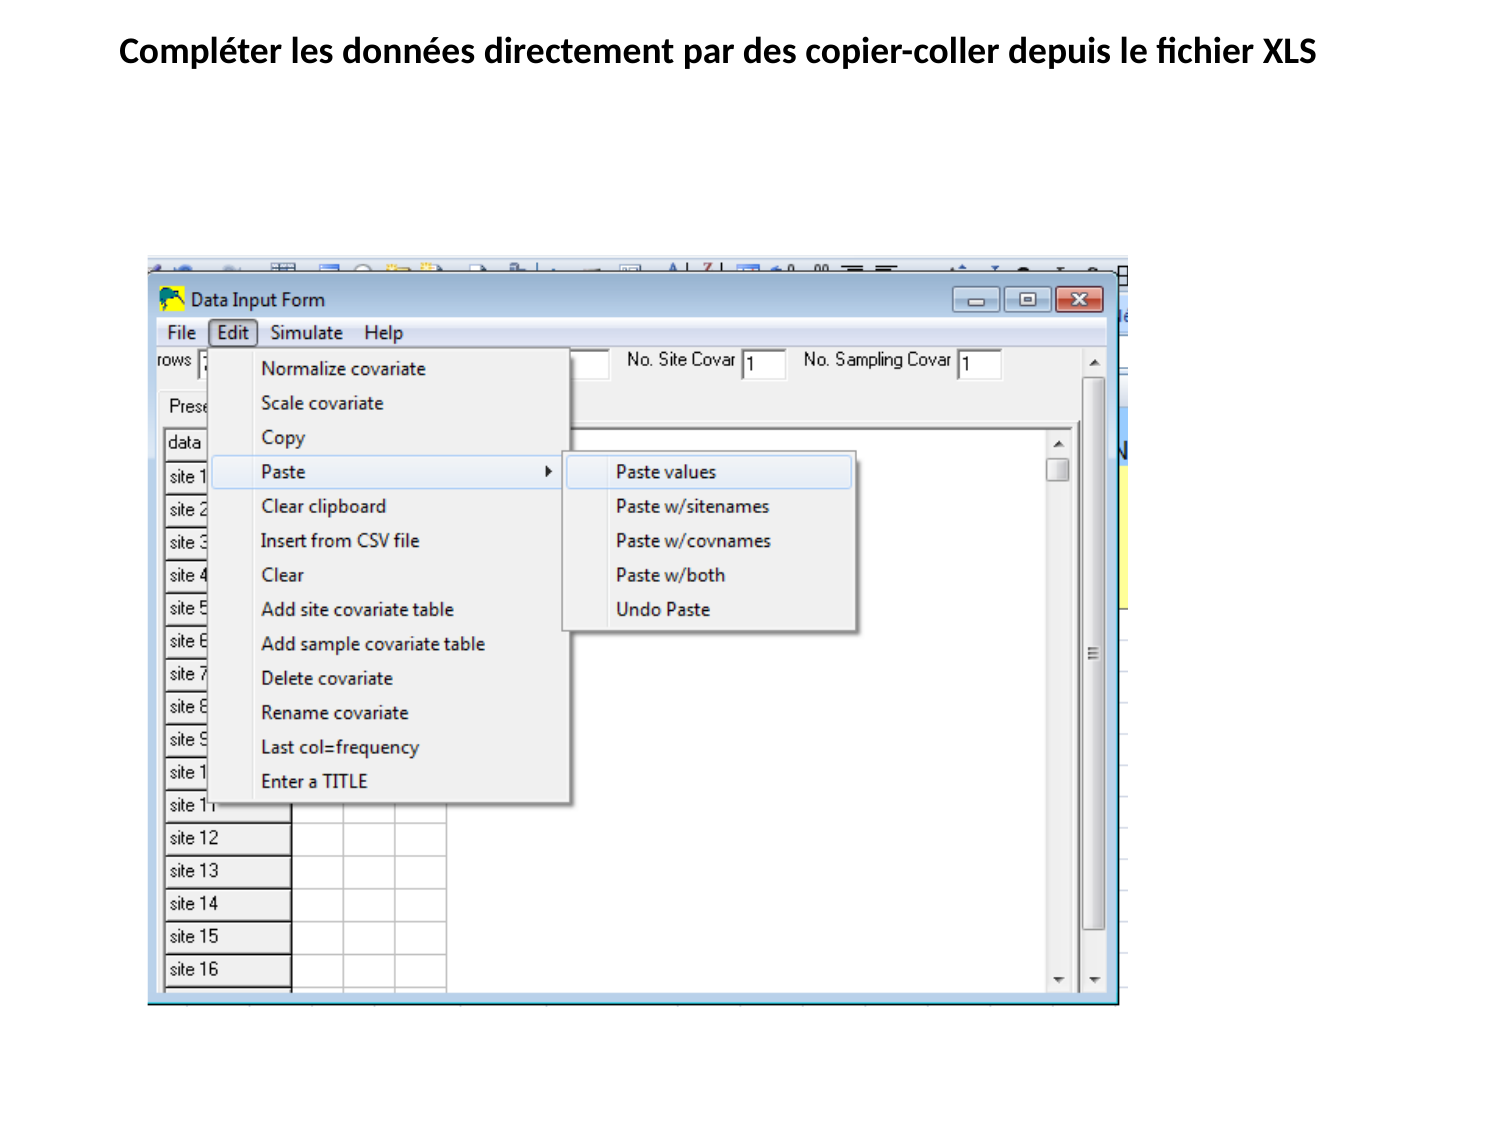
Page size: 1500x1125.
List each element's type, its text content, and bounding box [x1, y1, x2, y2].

text_box Compléter les données directement par des copier-coller depuis le fichier XLS [104, 19, 1334, 79]
picture [147, 255, 1129, 1008]
